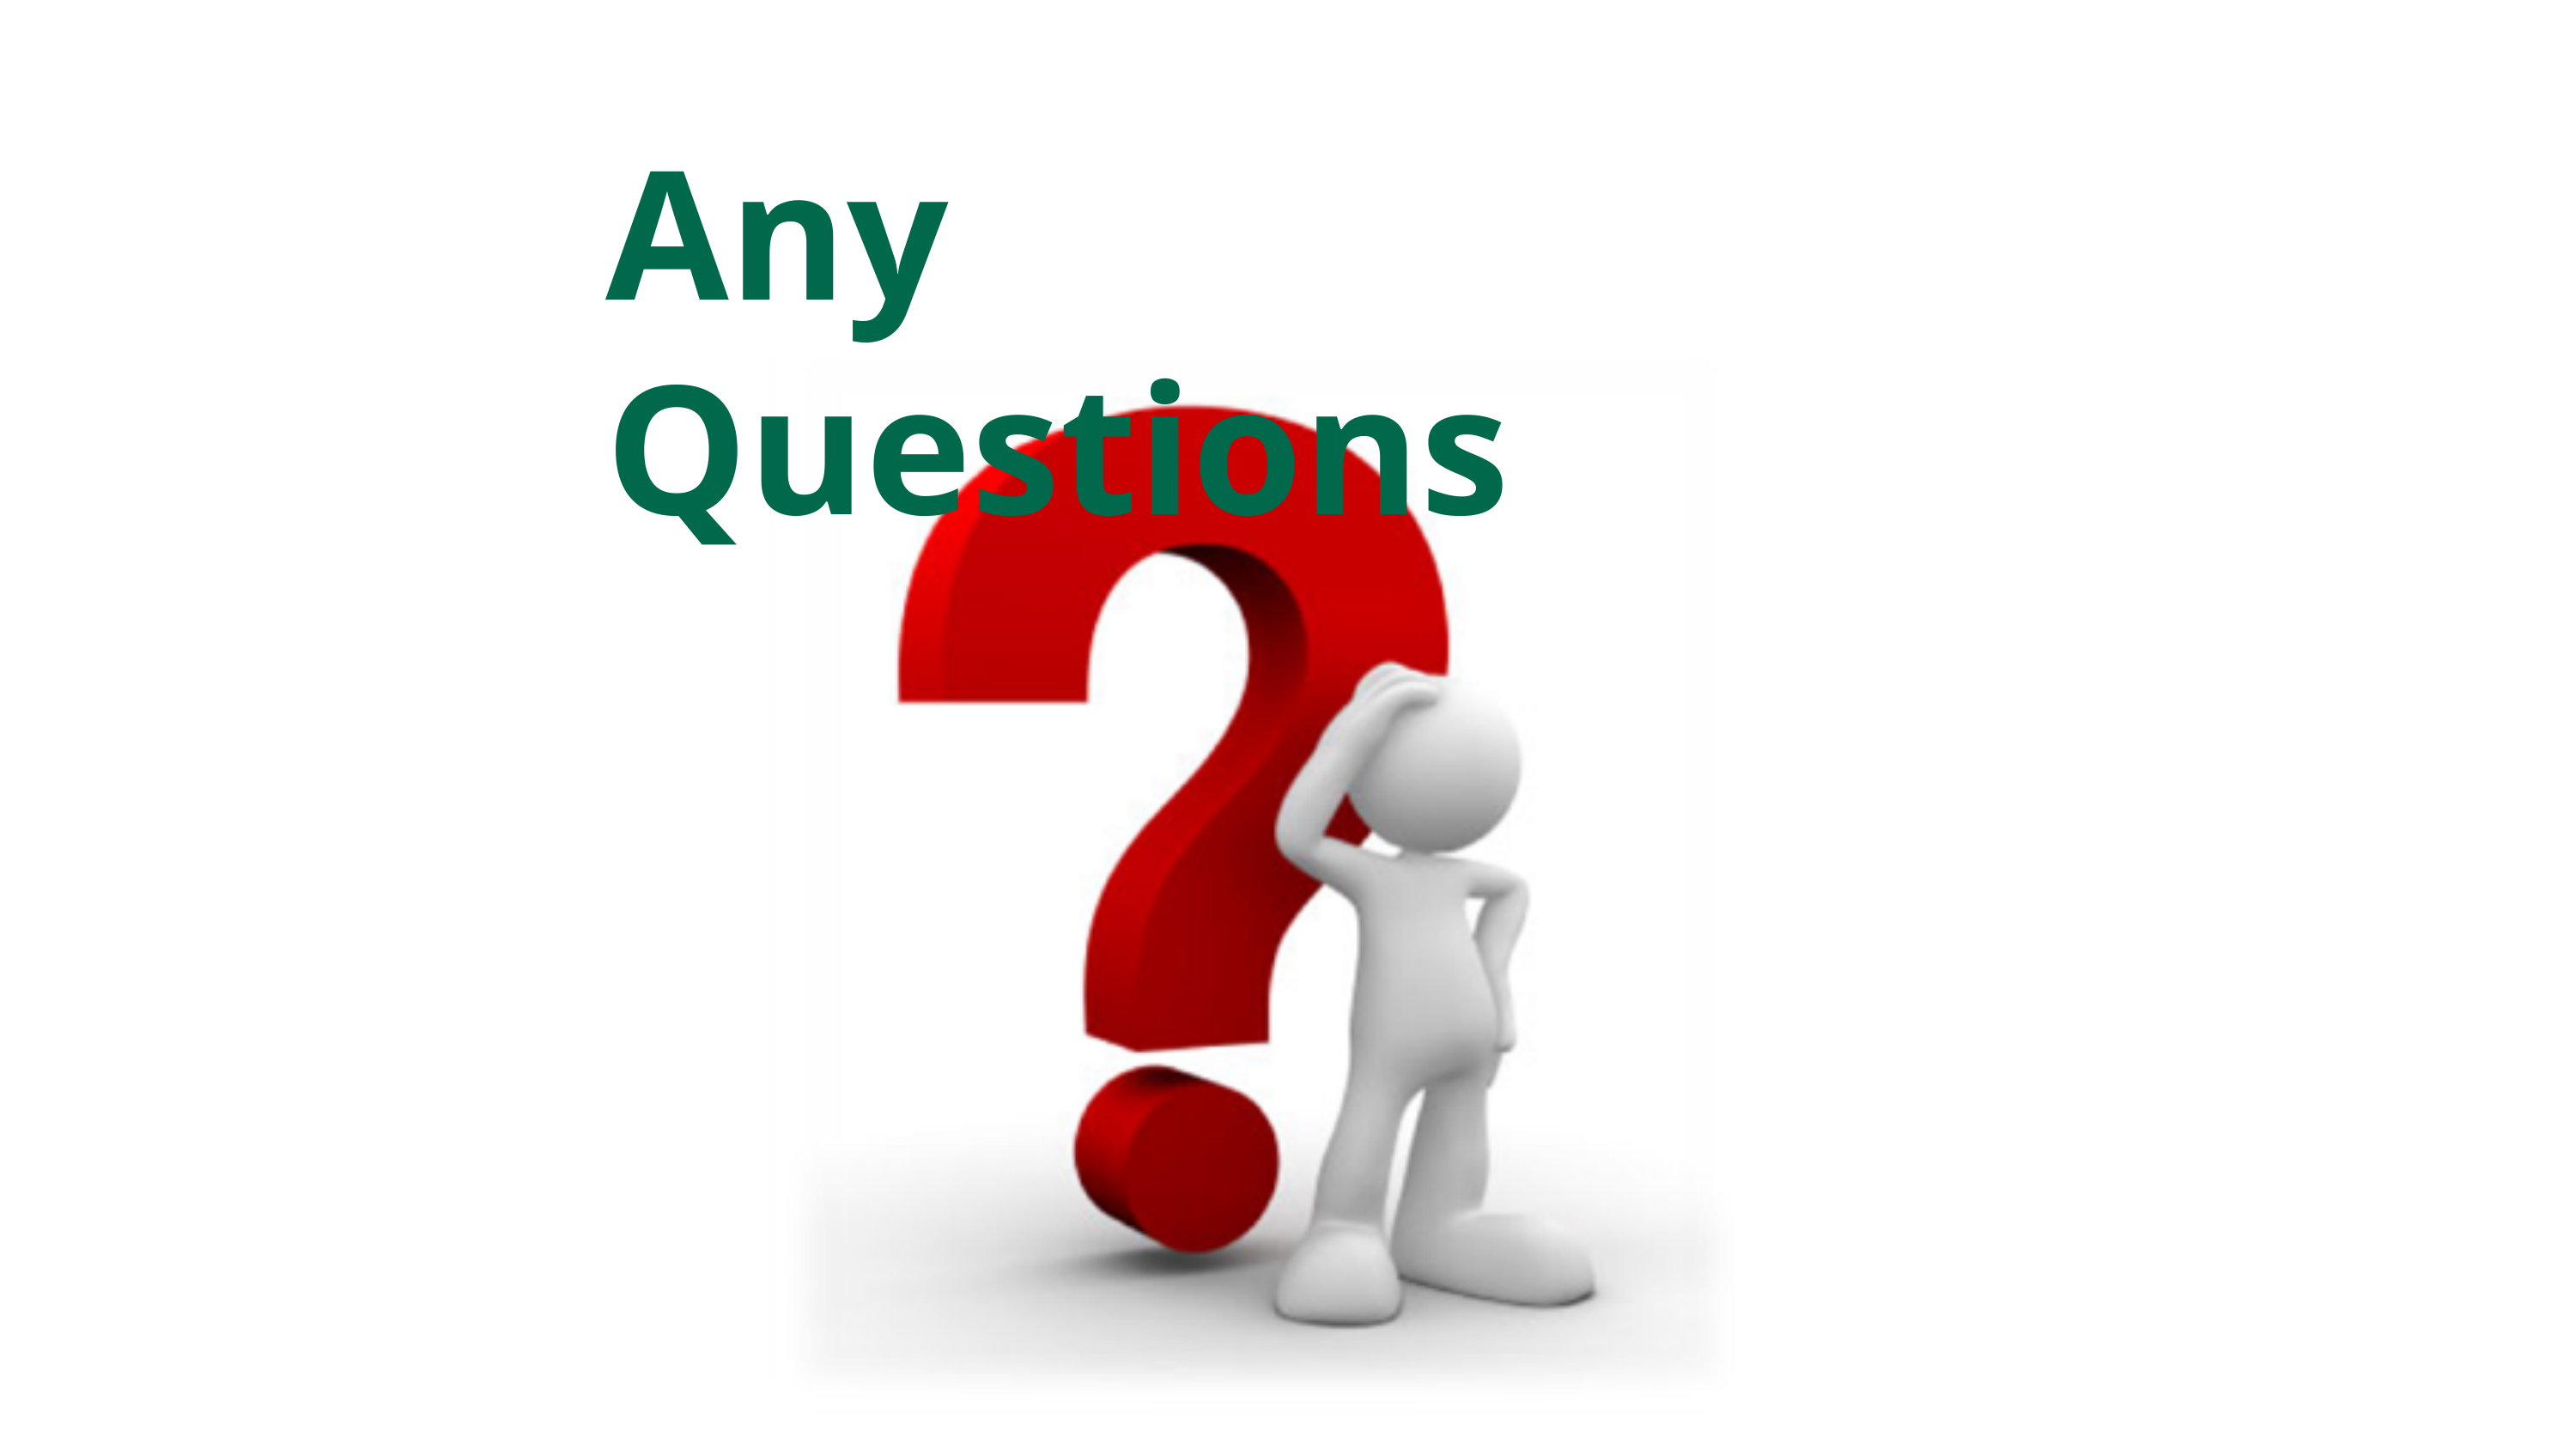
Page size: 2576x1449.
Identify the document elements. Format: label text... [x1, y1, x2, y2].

picture [700, 335, 1774, 1449]
text_box Any Questions [592, 114, 1881, 557]
